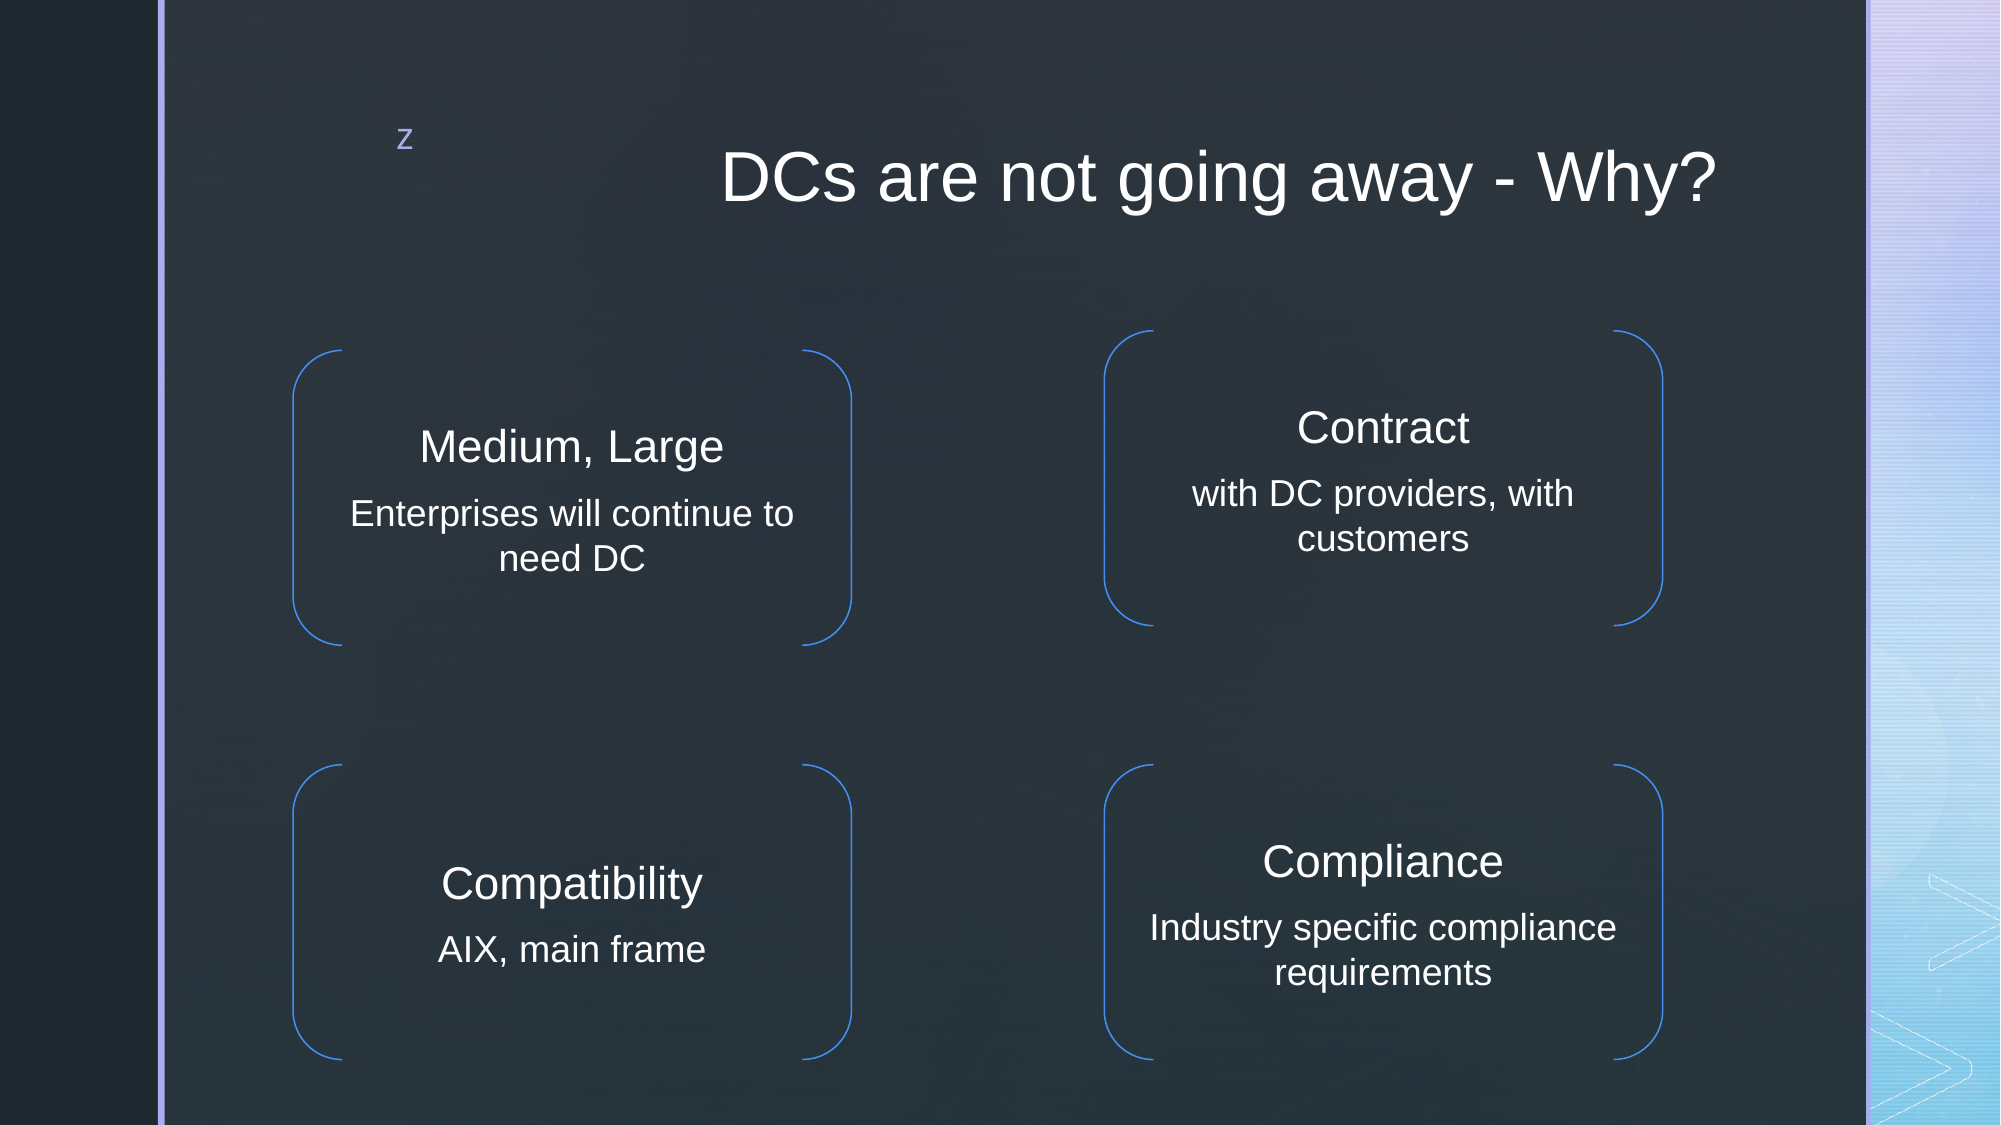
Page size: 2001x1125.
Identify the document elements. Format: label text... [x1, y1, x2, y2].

text_box Compliance Industry specific compliance requirements [1103, 763, 1664, 1061]
text_box Compatibility AIX, main frame [292, 763, 853, 1061]
title DCs are not going away - Why? [428, 132, 1734, 310]
text_box Medium, Large Enterprises will continue to need DC [292, 349, 853, 647]
picture [1871, 0, 2001, 1125]
text_box Contract with DC providers, with customers [1103, 330, 1664, 627]
